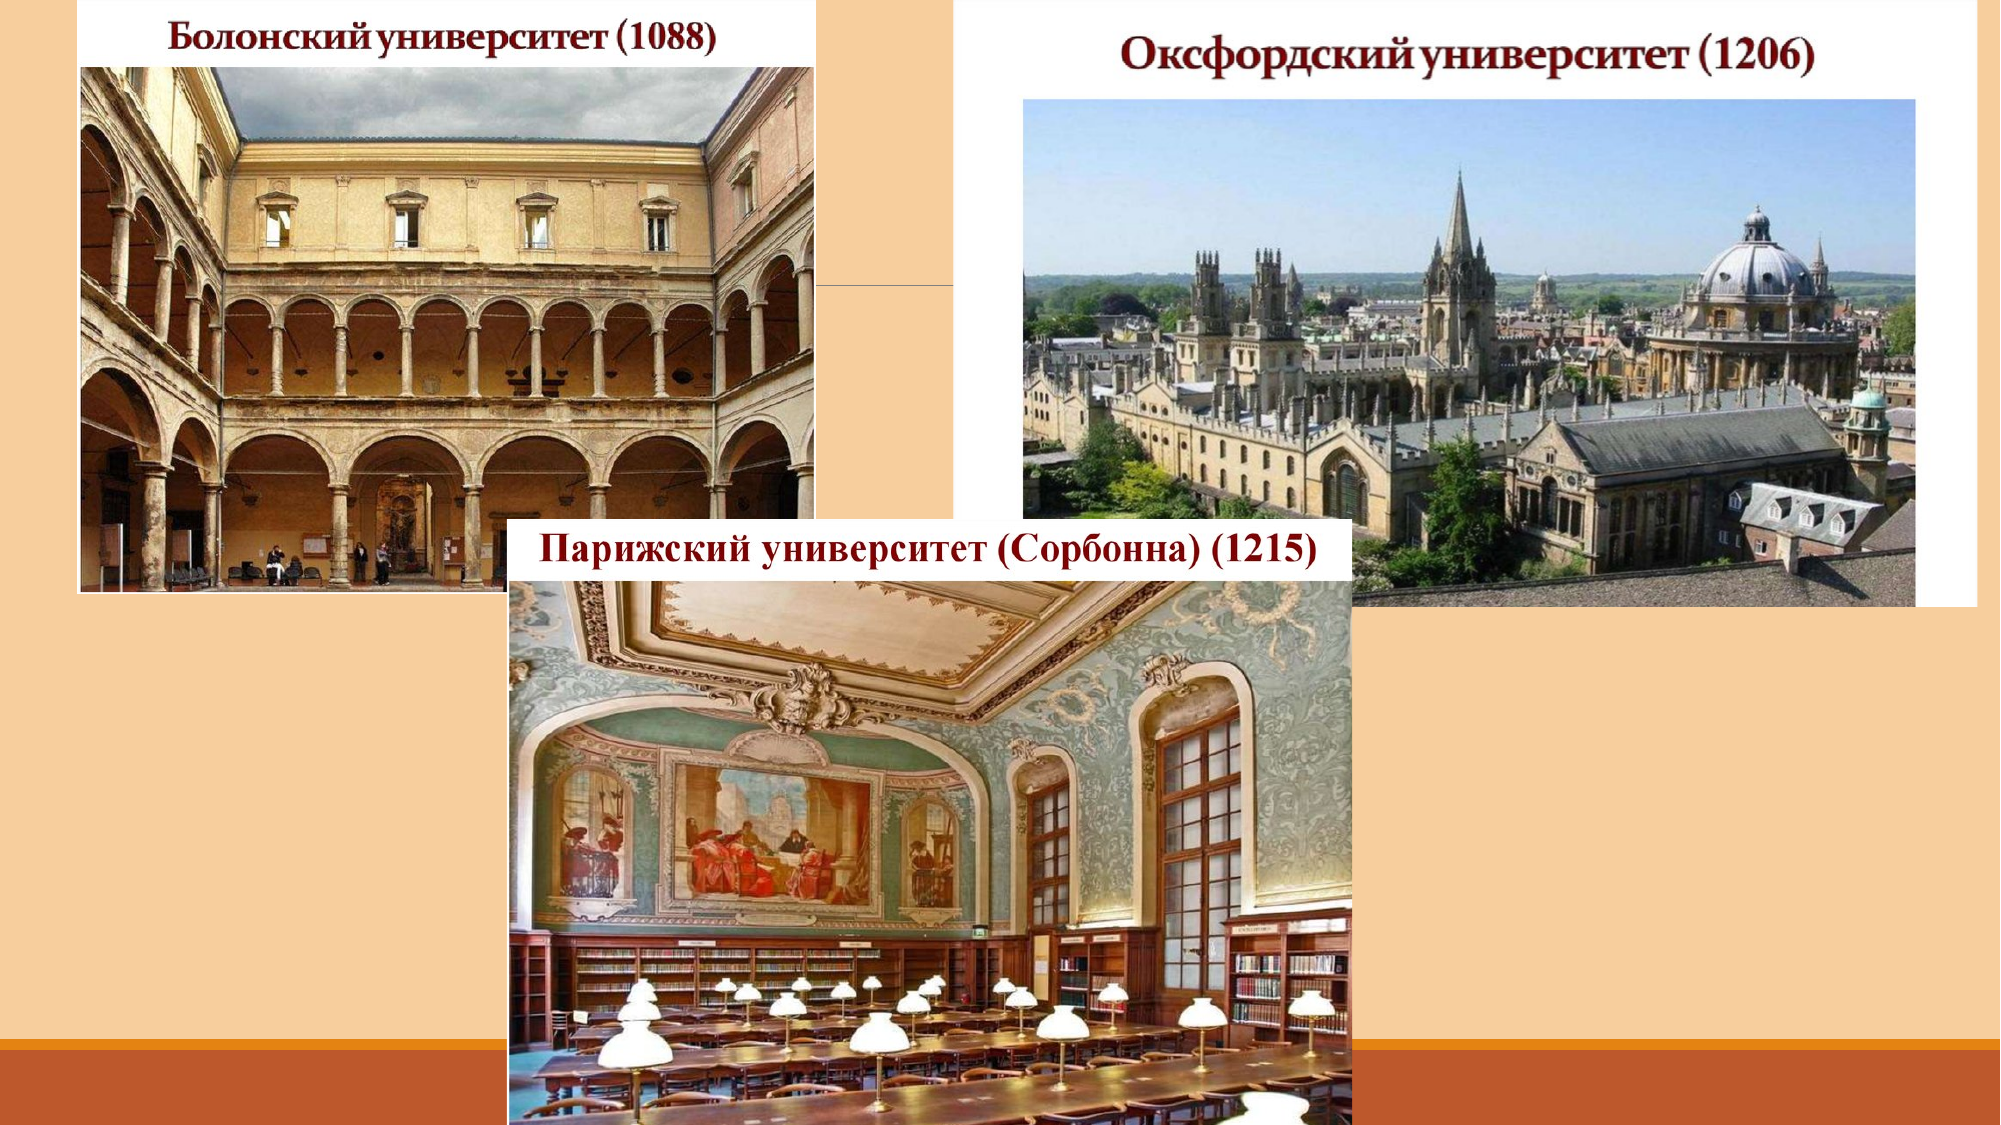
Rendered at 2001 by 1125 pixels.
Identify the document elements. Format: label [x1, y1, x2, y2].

picture [506, 0, 1978, 1125]
list [76, 0, 817, 594]
